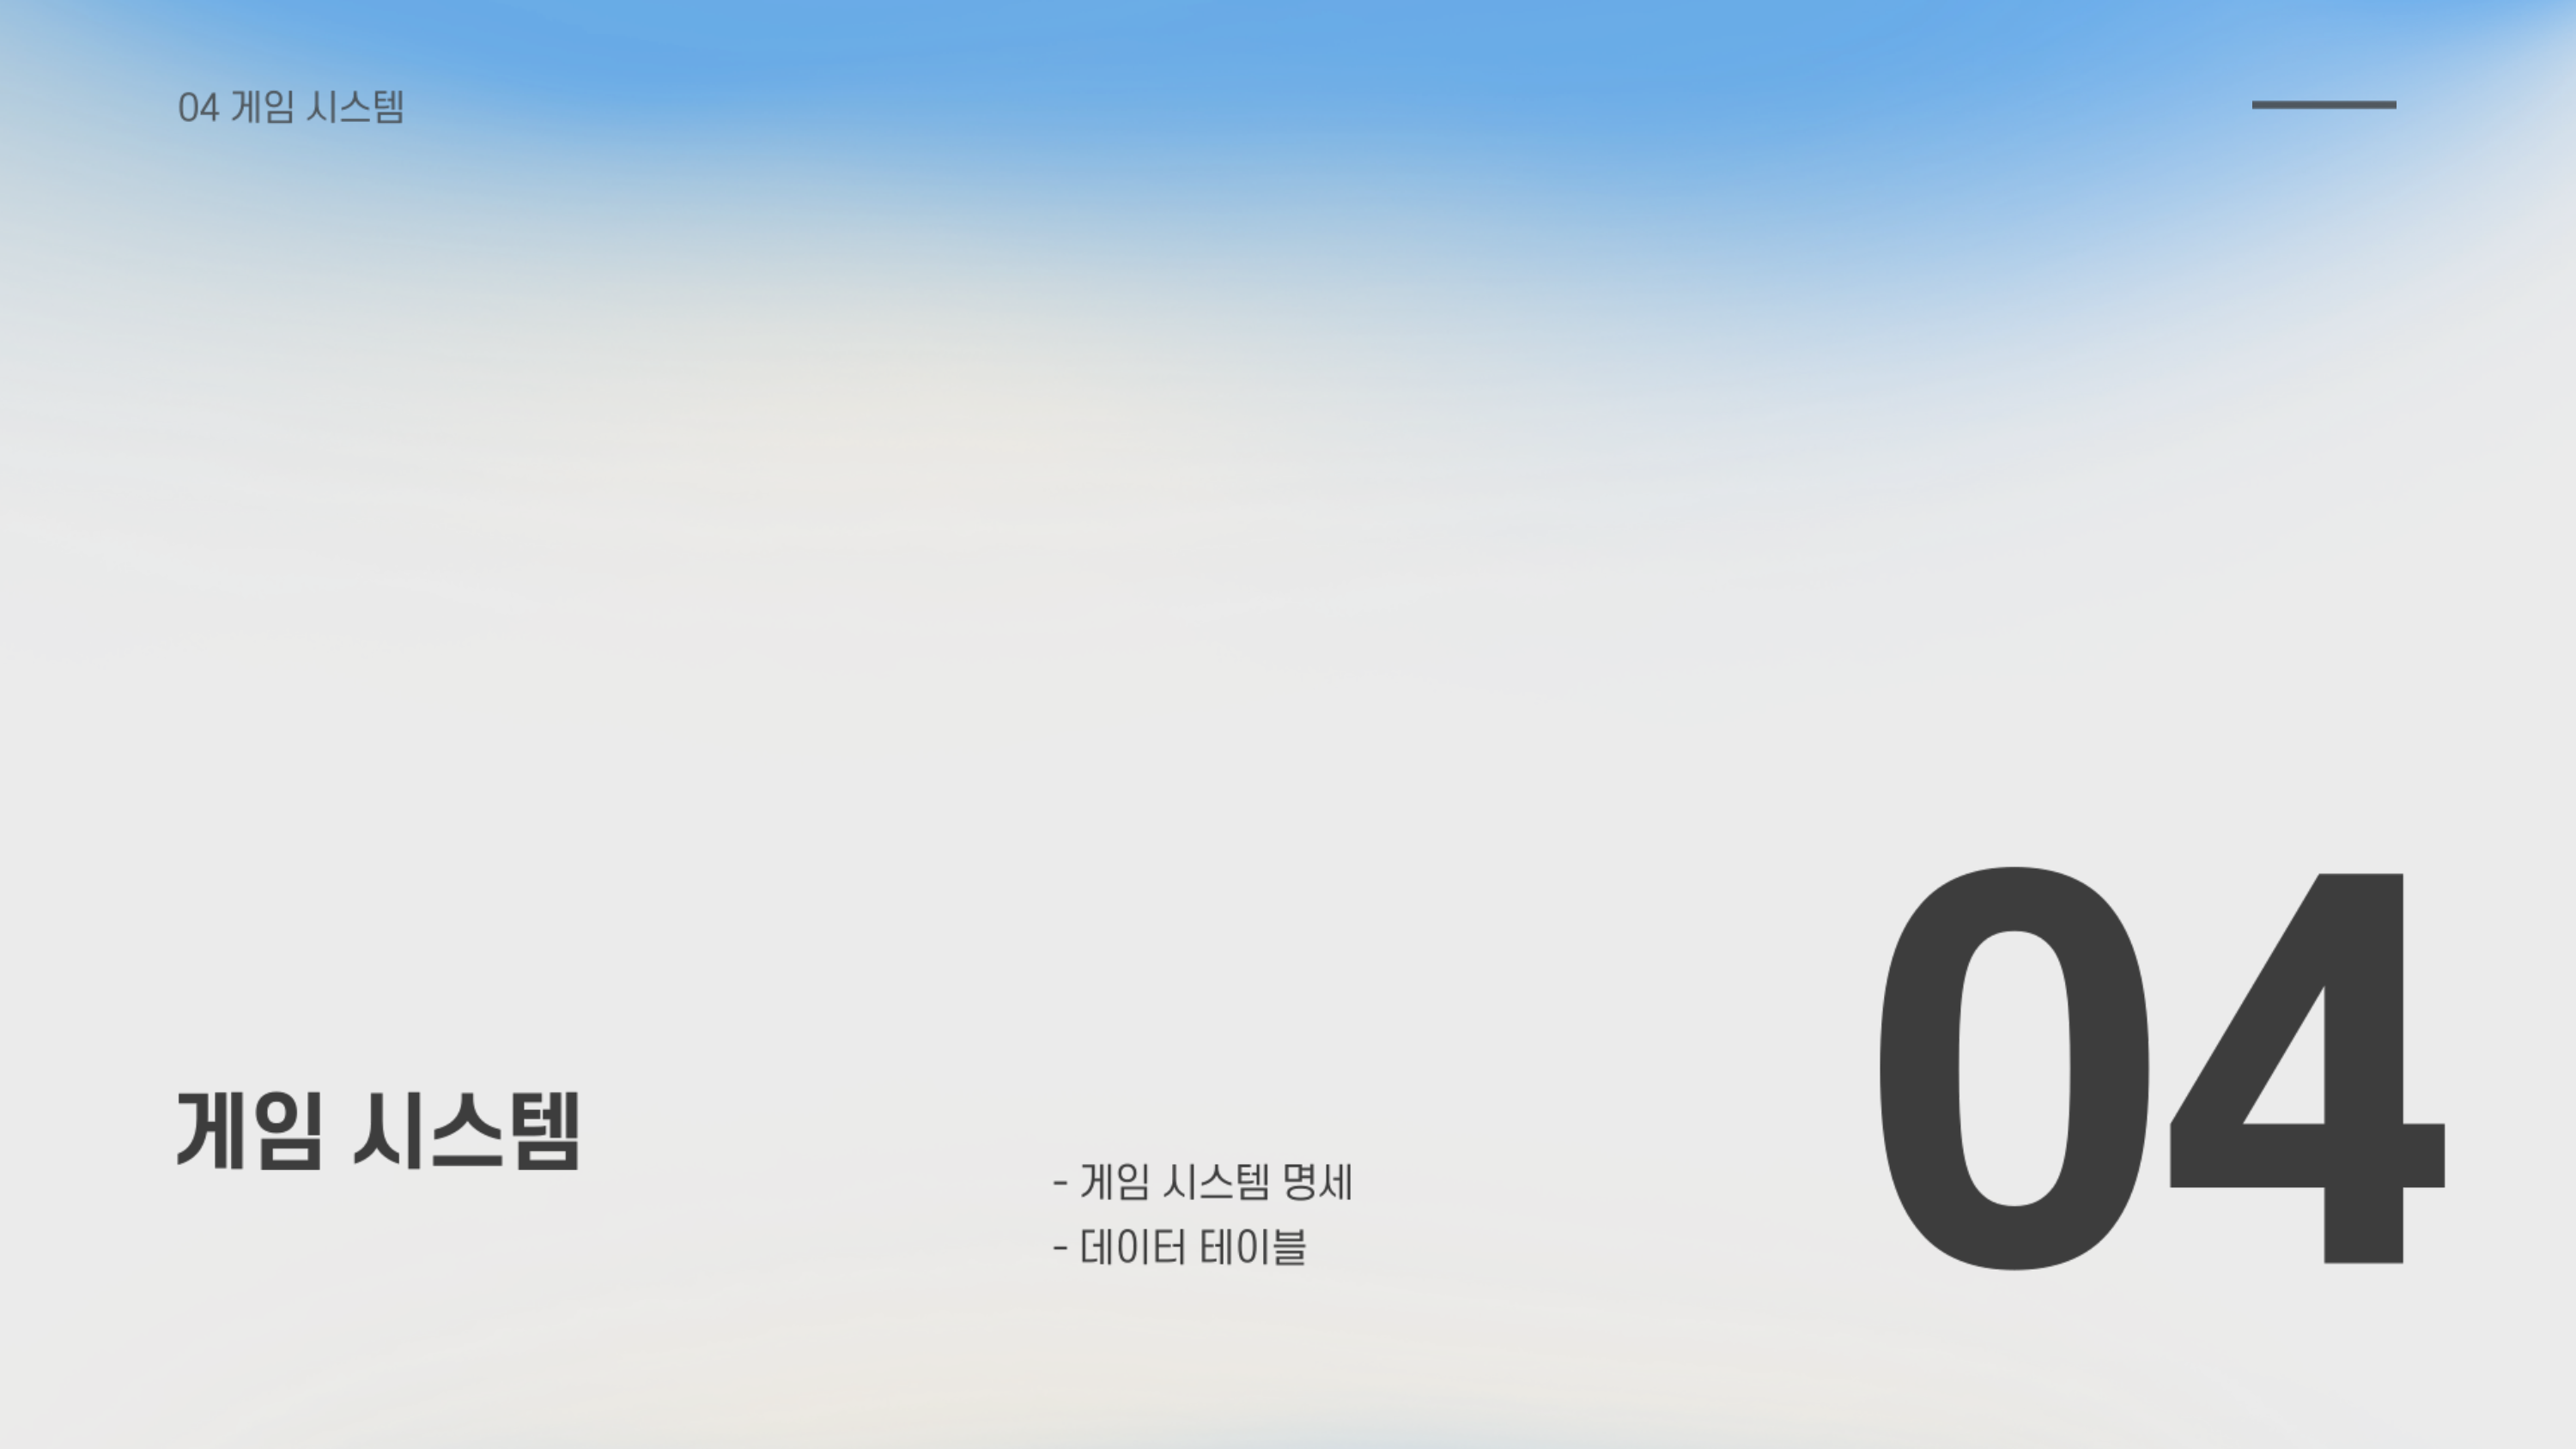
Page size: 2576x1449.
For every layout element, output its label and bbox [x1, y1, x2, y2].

text_box [0, 0, 2576, 1449]
picture [159, 1058, 625, 1228]
picture [1047, 1149, 1376, 1294]
picture [173, 76, 423, 149]
picture [1772, 645, 2576, 1449]
text_box [2251, 89, 2397, 120]
